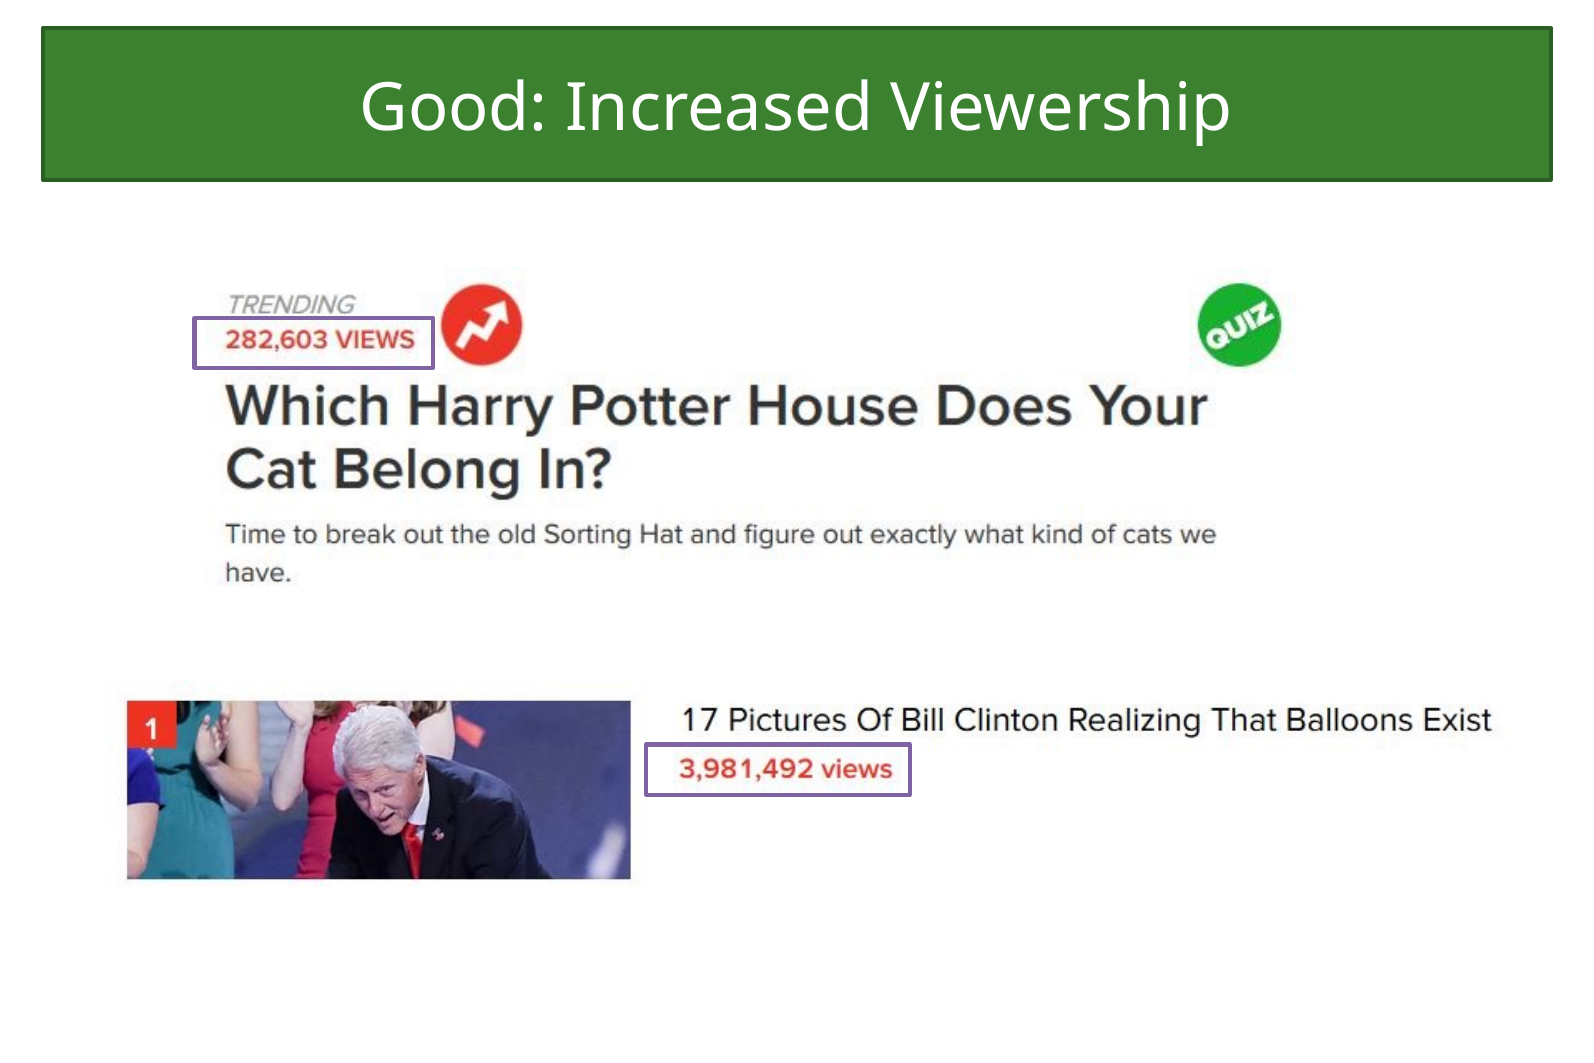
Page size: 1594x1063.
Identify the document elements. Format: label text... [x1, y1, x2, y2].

picture [106, 681, 1519, 898]
title Good: Increased Viewership [41, 26, 1553, 182]
picture [206, 267, 1303, 615]
text_box [194, 317, 206, 368]
